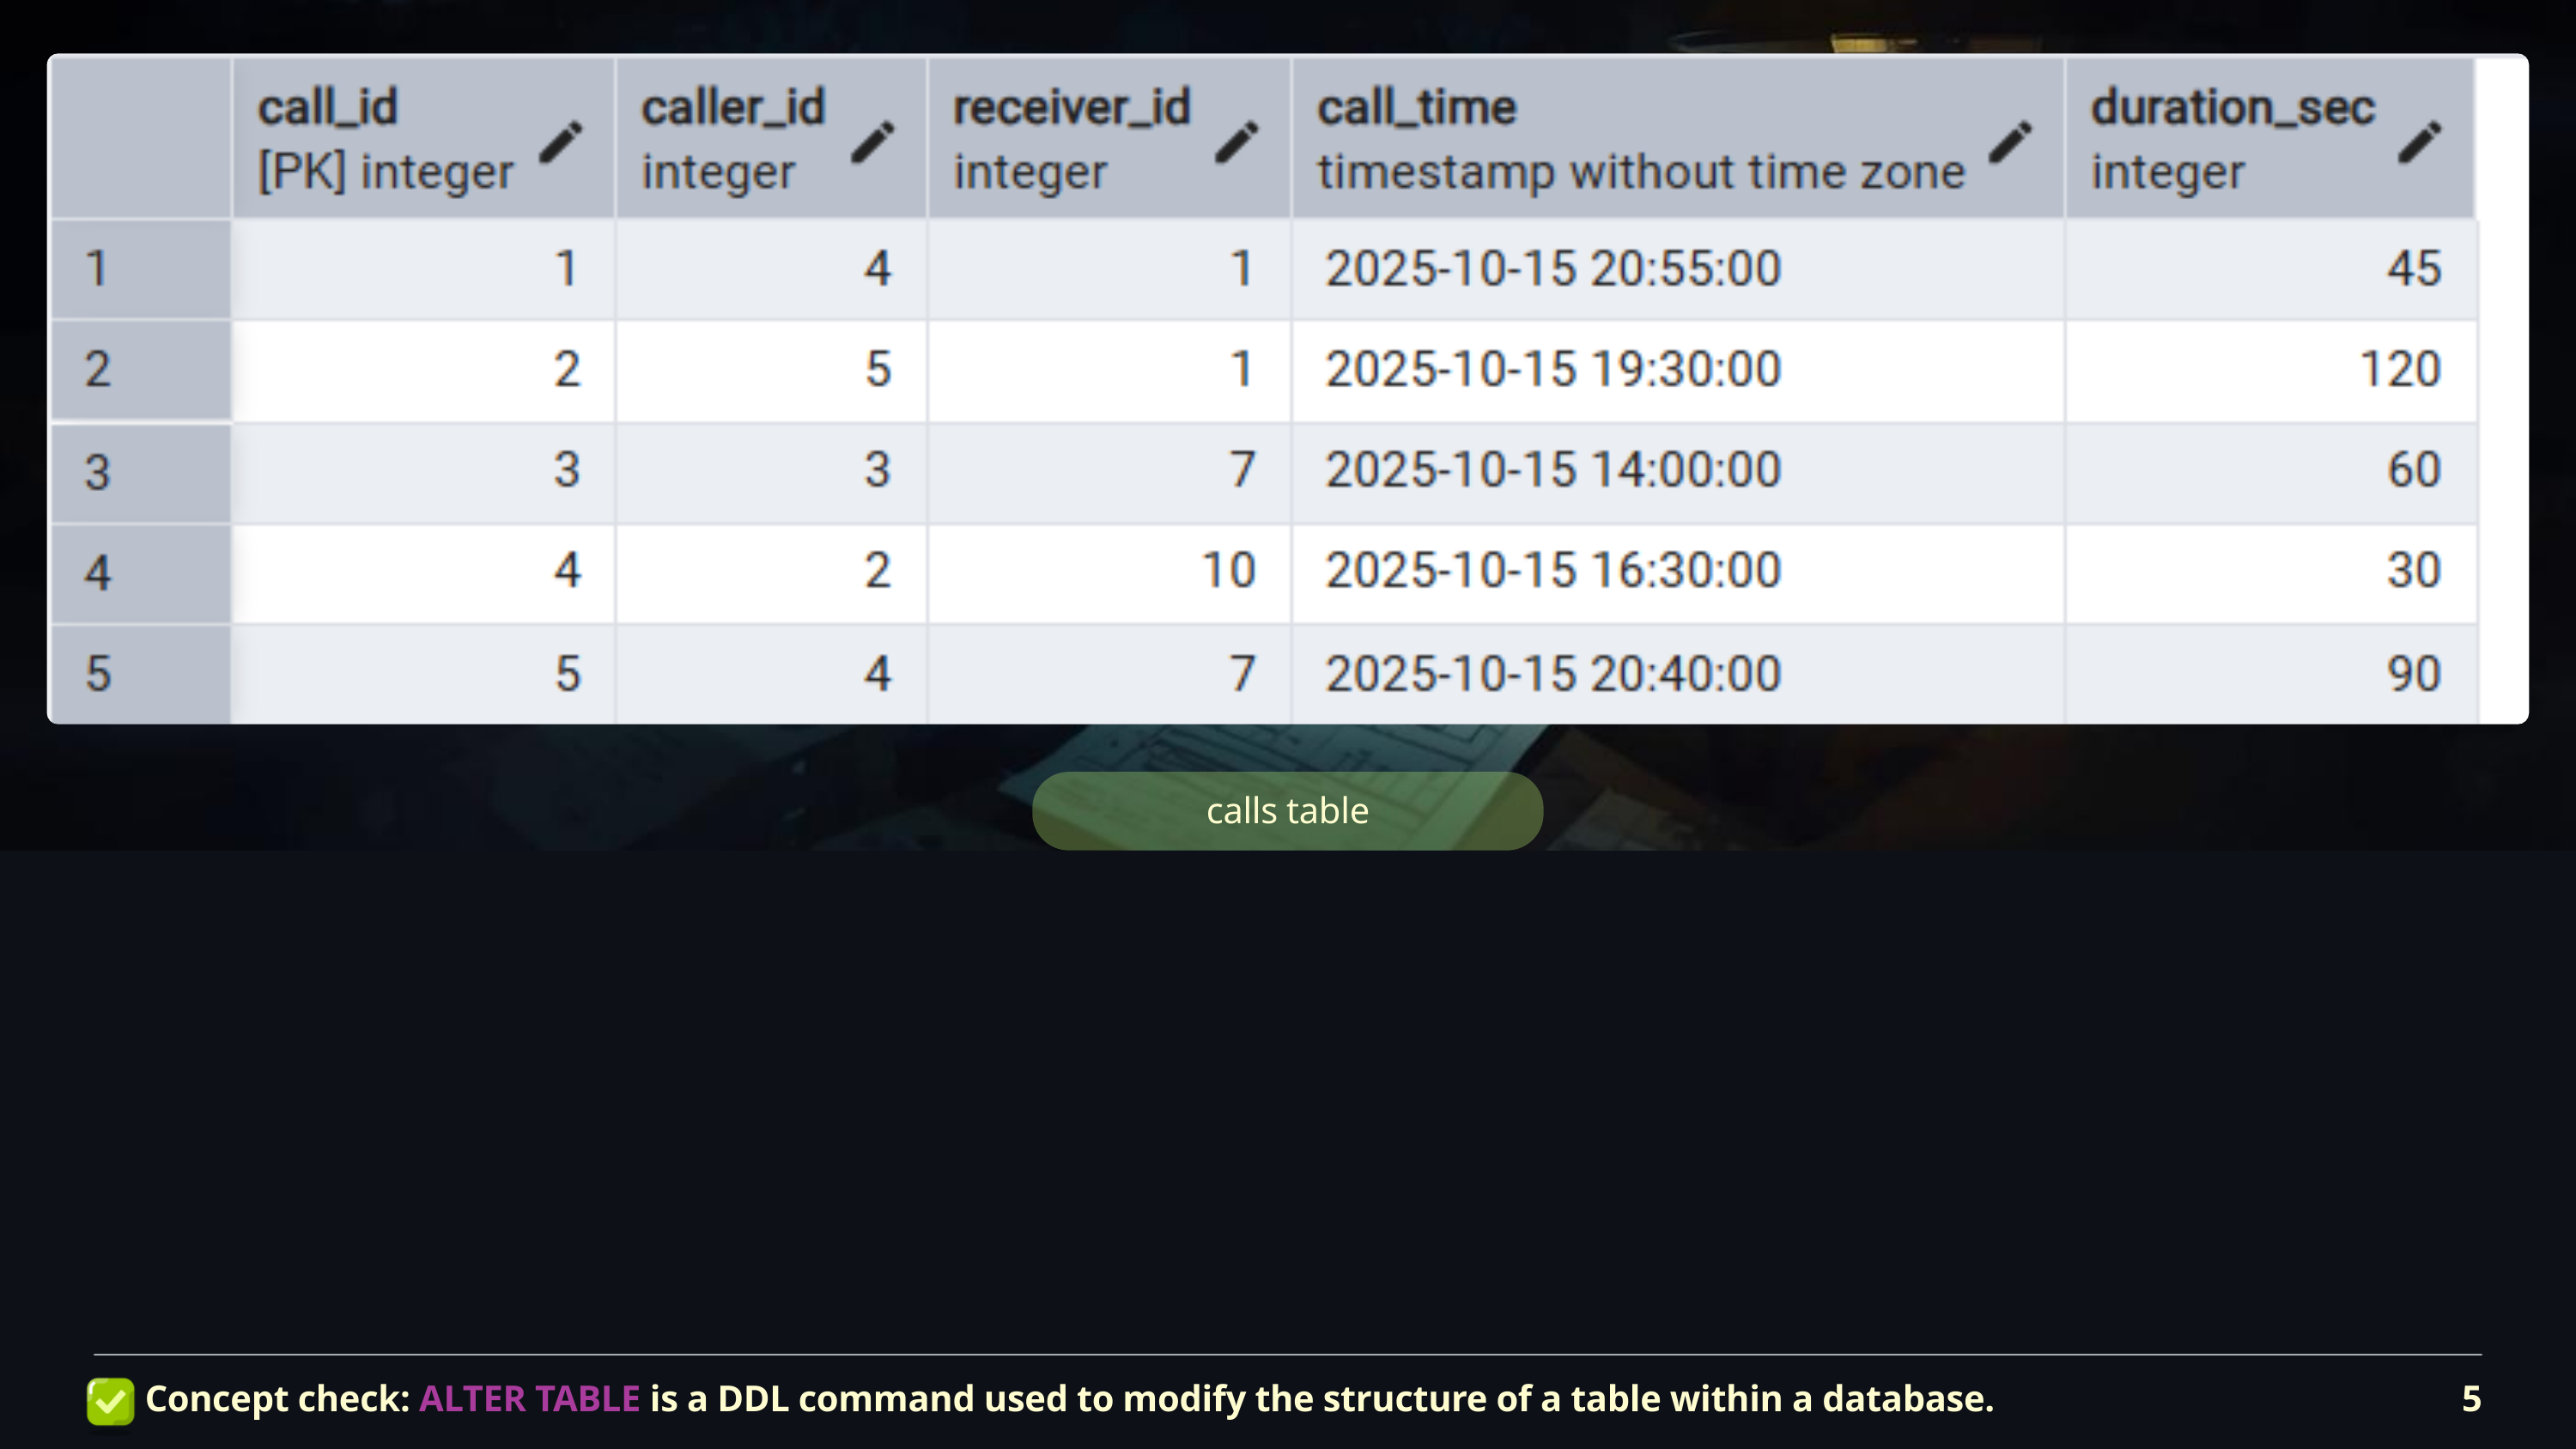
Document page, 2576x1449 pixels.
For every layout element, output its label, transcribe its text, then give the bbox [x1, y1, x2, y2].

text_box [0, 0, 2576, 851]
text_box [1032, 771, 1544, 851]
text_box Concept check: ALTER TABLE is a DDL command used to modify the structure of a table within a database. [144, 1368, 2269, 1419]
text_box 5 [2461, 1368, 2482, 1419]
text_box [76, 1367, 145, 1436]
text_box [46, 53, 2530, 724]
